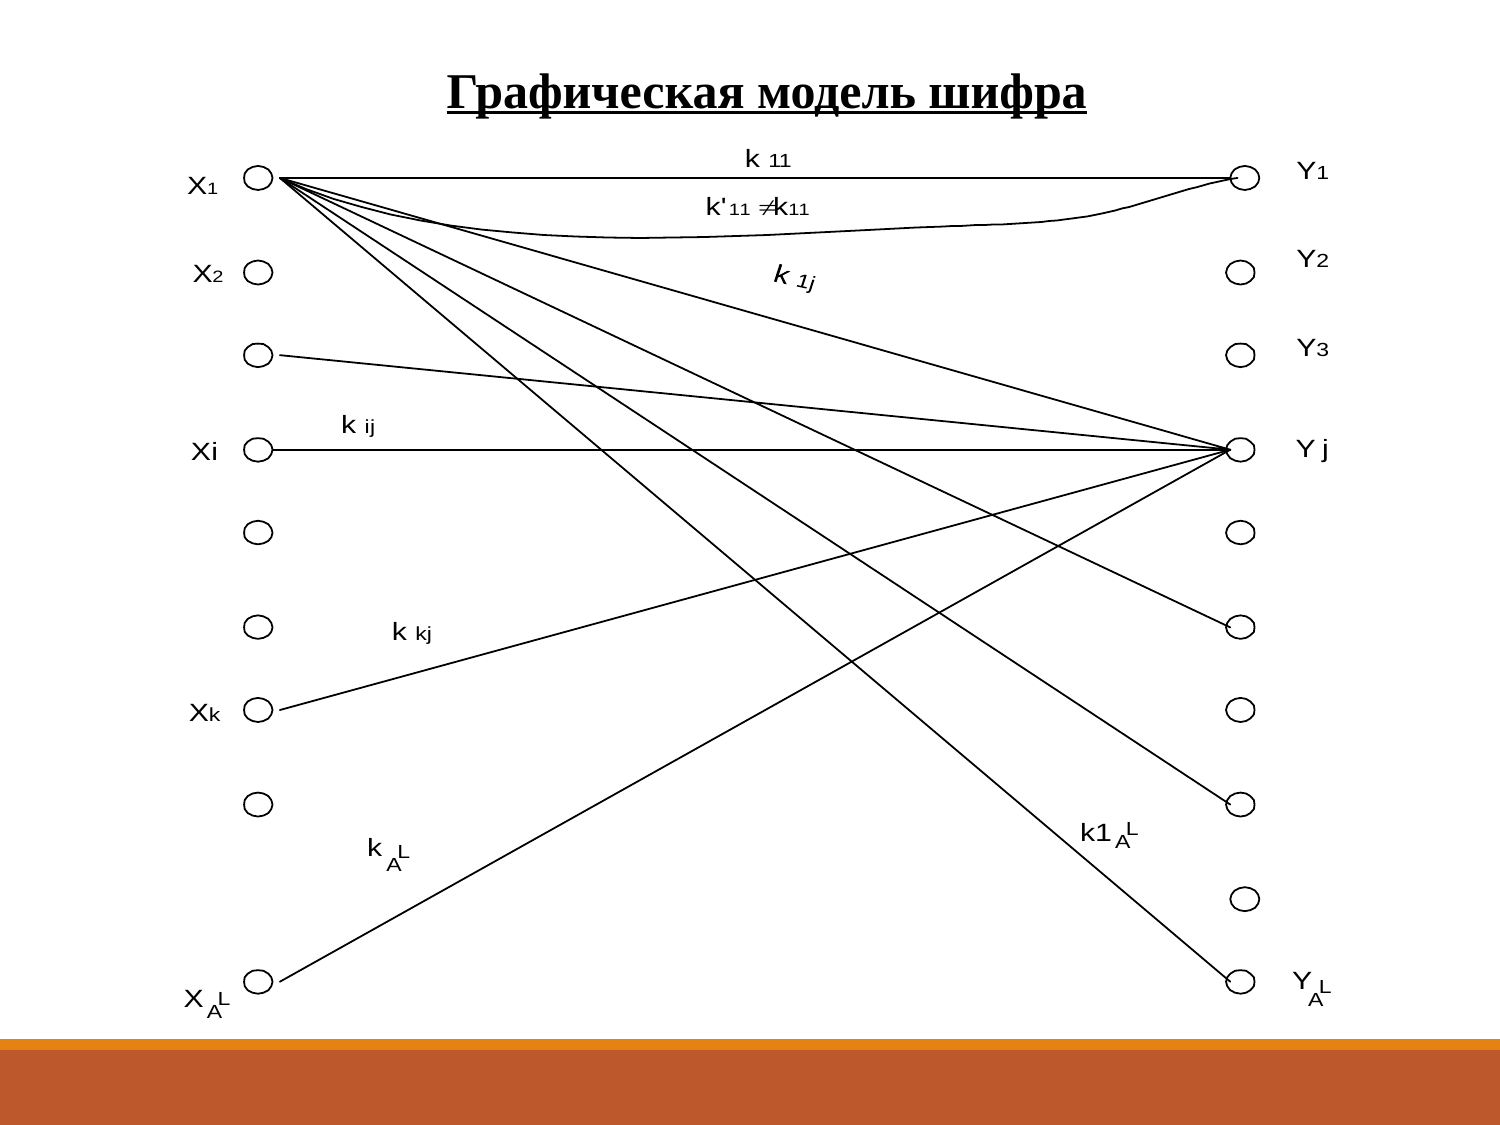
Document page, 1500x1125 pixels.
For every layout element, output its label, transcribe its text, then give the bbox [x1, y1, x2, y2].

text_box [145, 135, 1376, 1034]
text_box Графическая модель шифра [309, 57, 1225, 132]
